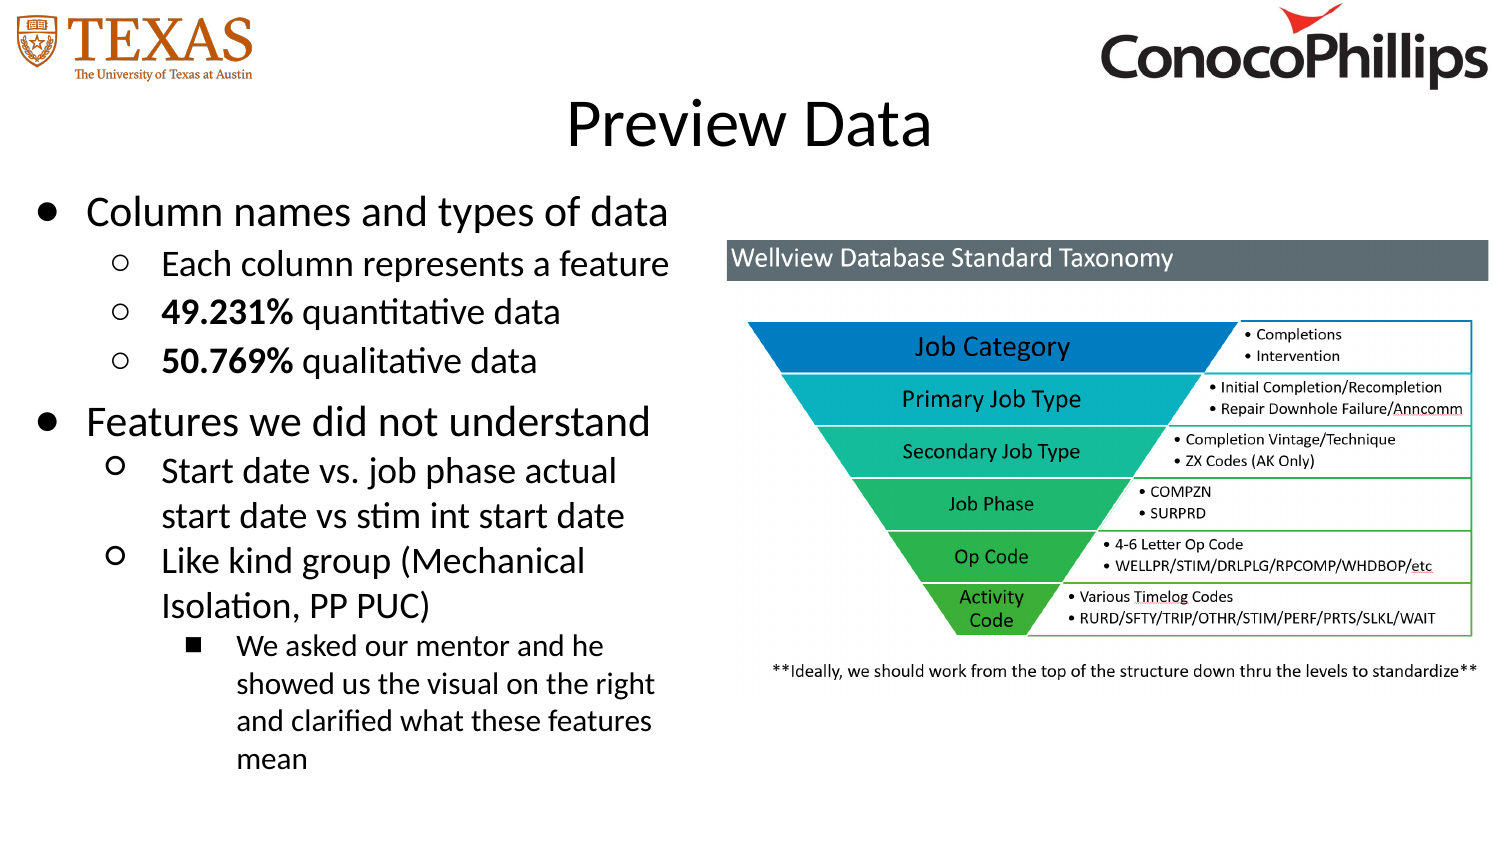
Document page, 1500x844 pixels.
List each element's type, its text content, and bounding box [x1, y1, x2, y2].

list Column names and types of data Each column represents a feature 49.231% quantitative data 50.769% qualitative data Features we did not understand Start date vs. job phase actual start date vs stim int start date Like kind group (Mechanical Isolation, PP PUC) We asked our mentor and he showed us the visual on the right and clarified what these features mean [0, 182, 697, 792]
picture [726, 240, 1489, 702]
title Preview Data [103, 83, 1397, 166]
picture [1089, 2, 1500, 100]
picture [15, 14, 254, 83]
